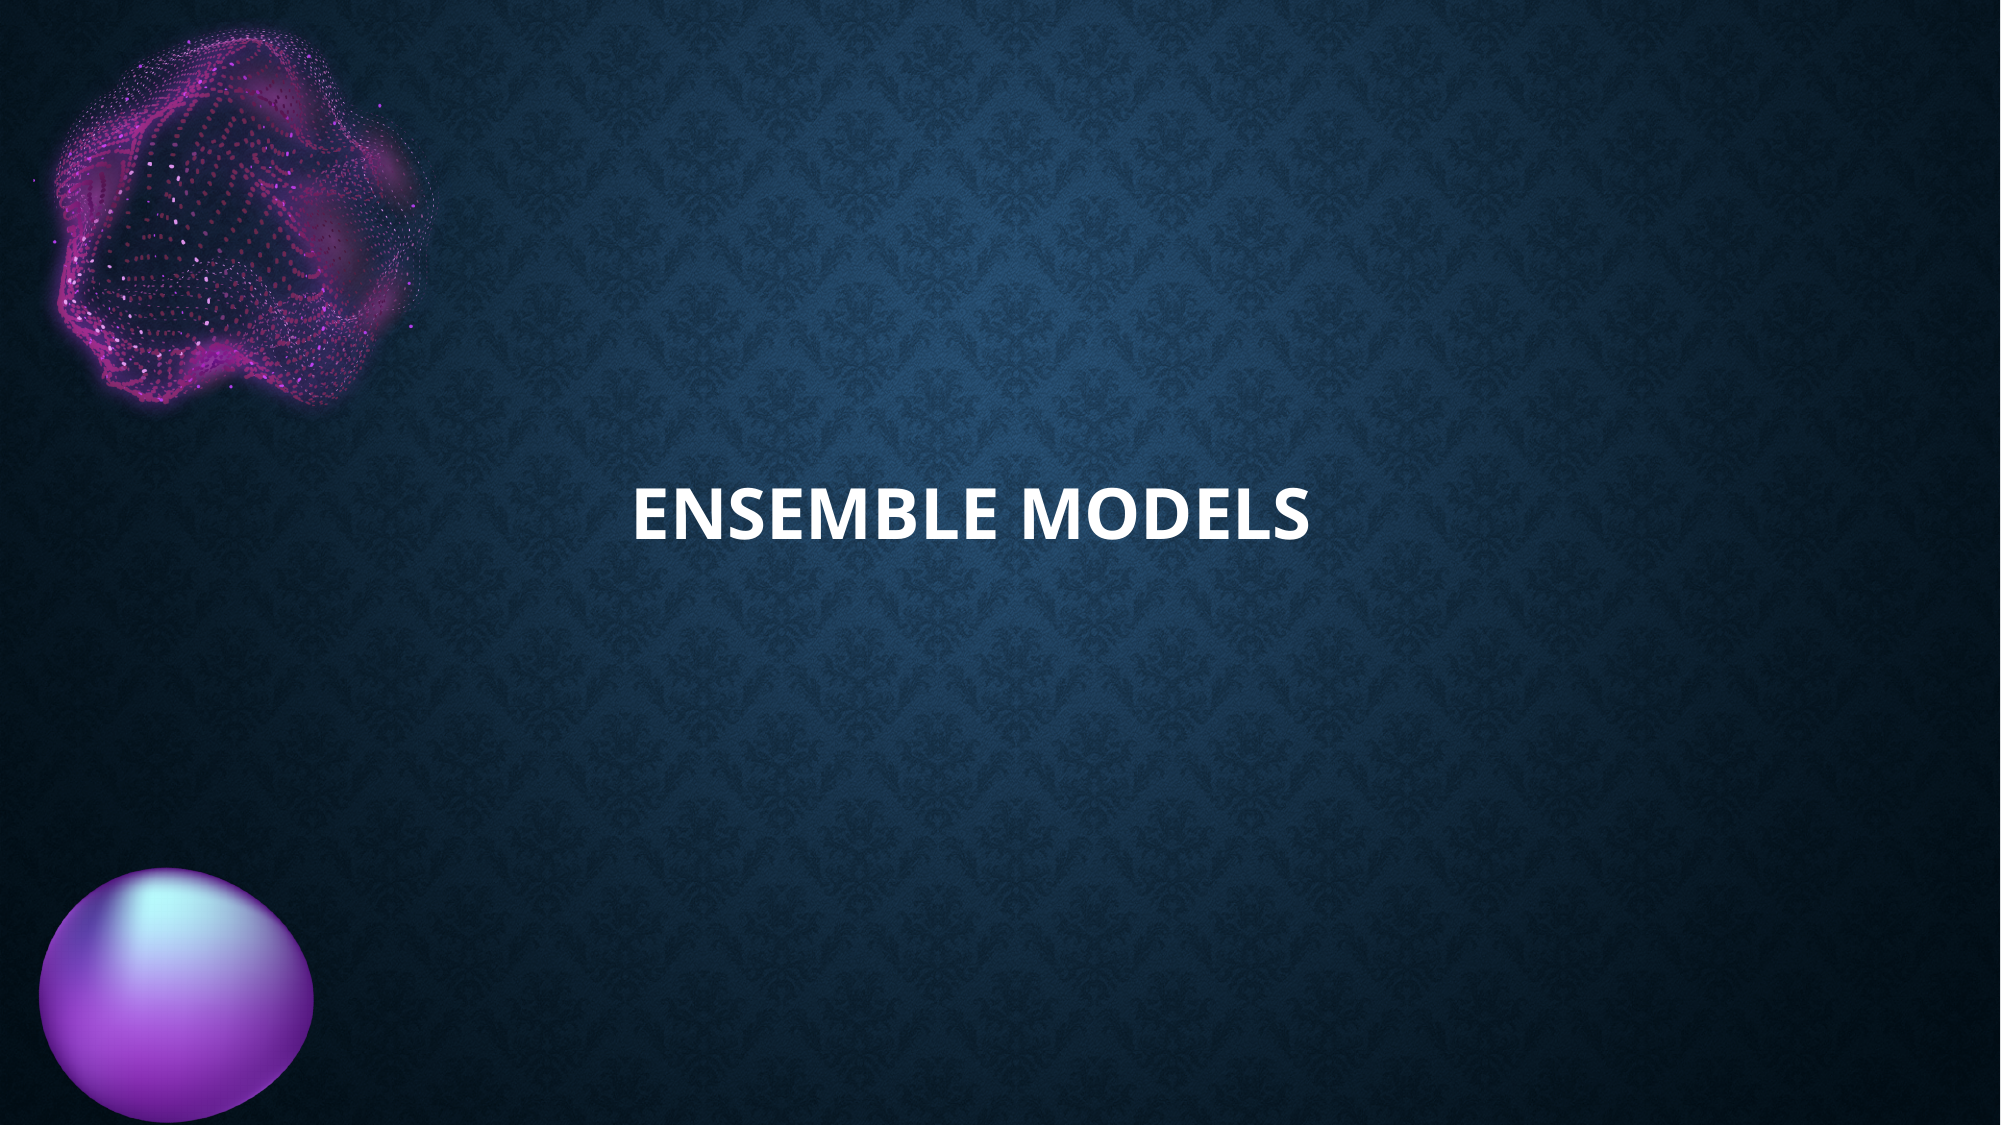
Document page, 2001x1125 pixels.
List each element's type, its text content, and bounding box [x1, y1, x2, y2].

picture [0, 827, 352, 1125]
title Ensemble Models [581, 450, 1380, 563]
picture [32, 18, 454, 423]
